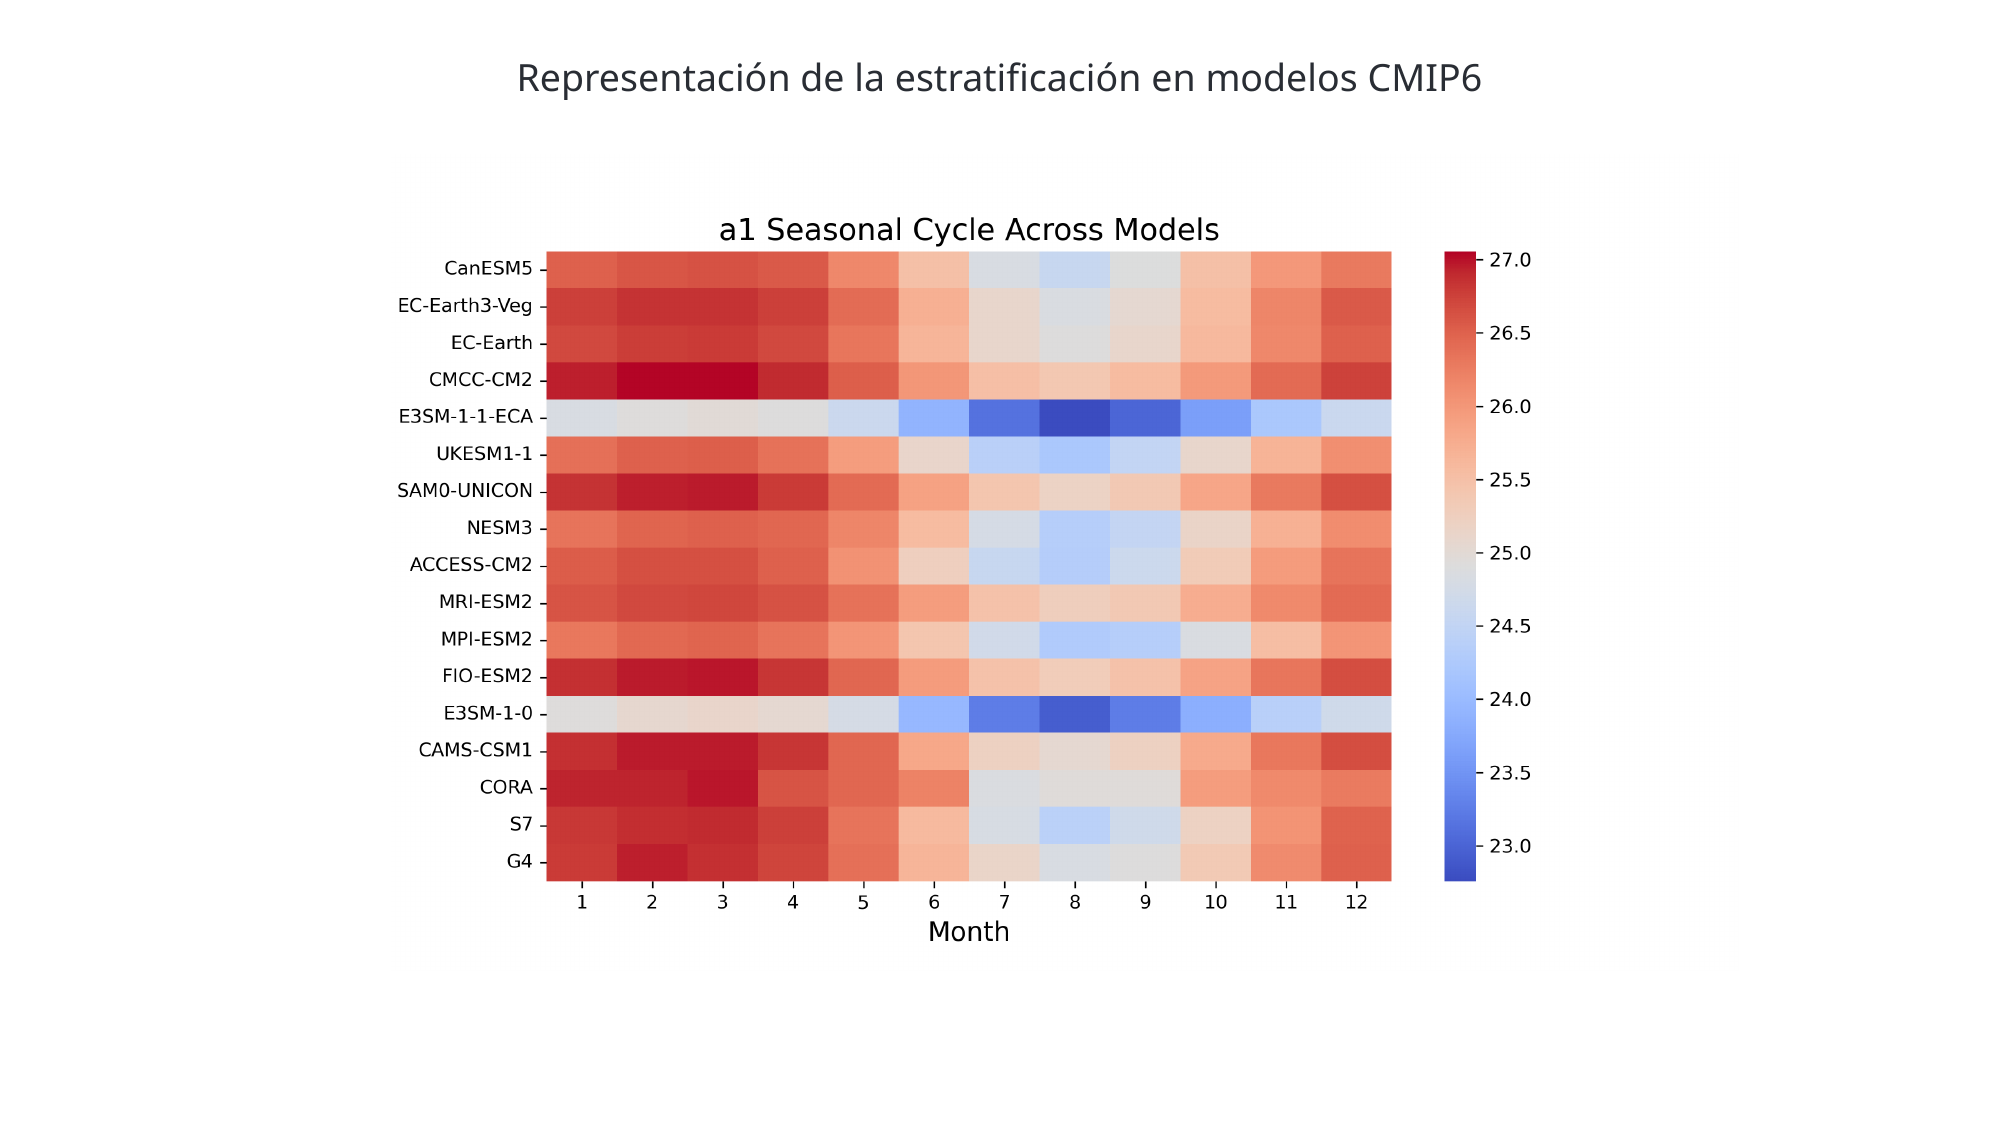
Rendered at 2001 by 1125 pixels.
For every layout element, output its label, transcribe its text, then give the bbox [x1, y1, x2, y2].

picture [391, 153, 1739, 972]
text_box Representación de la estratificación en modelos CMIP6 [501, 46, 1498, 106]
